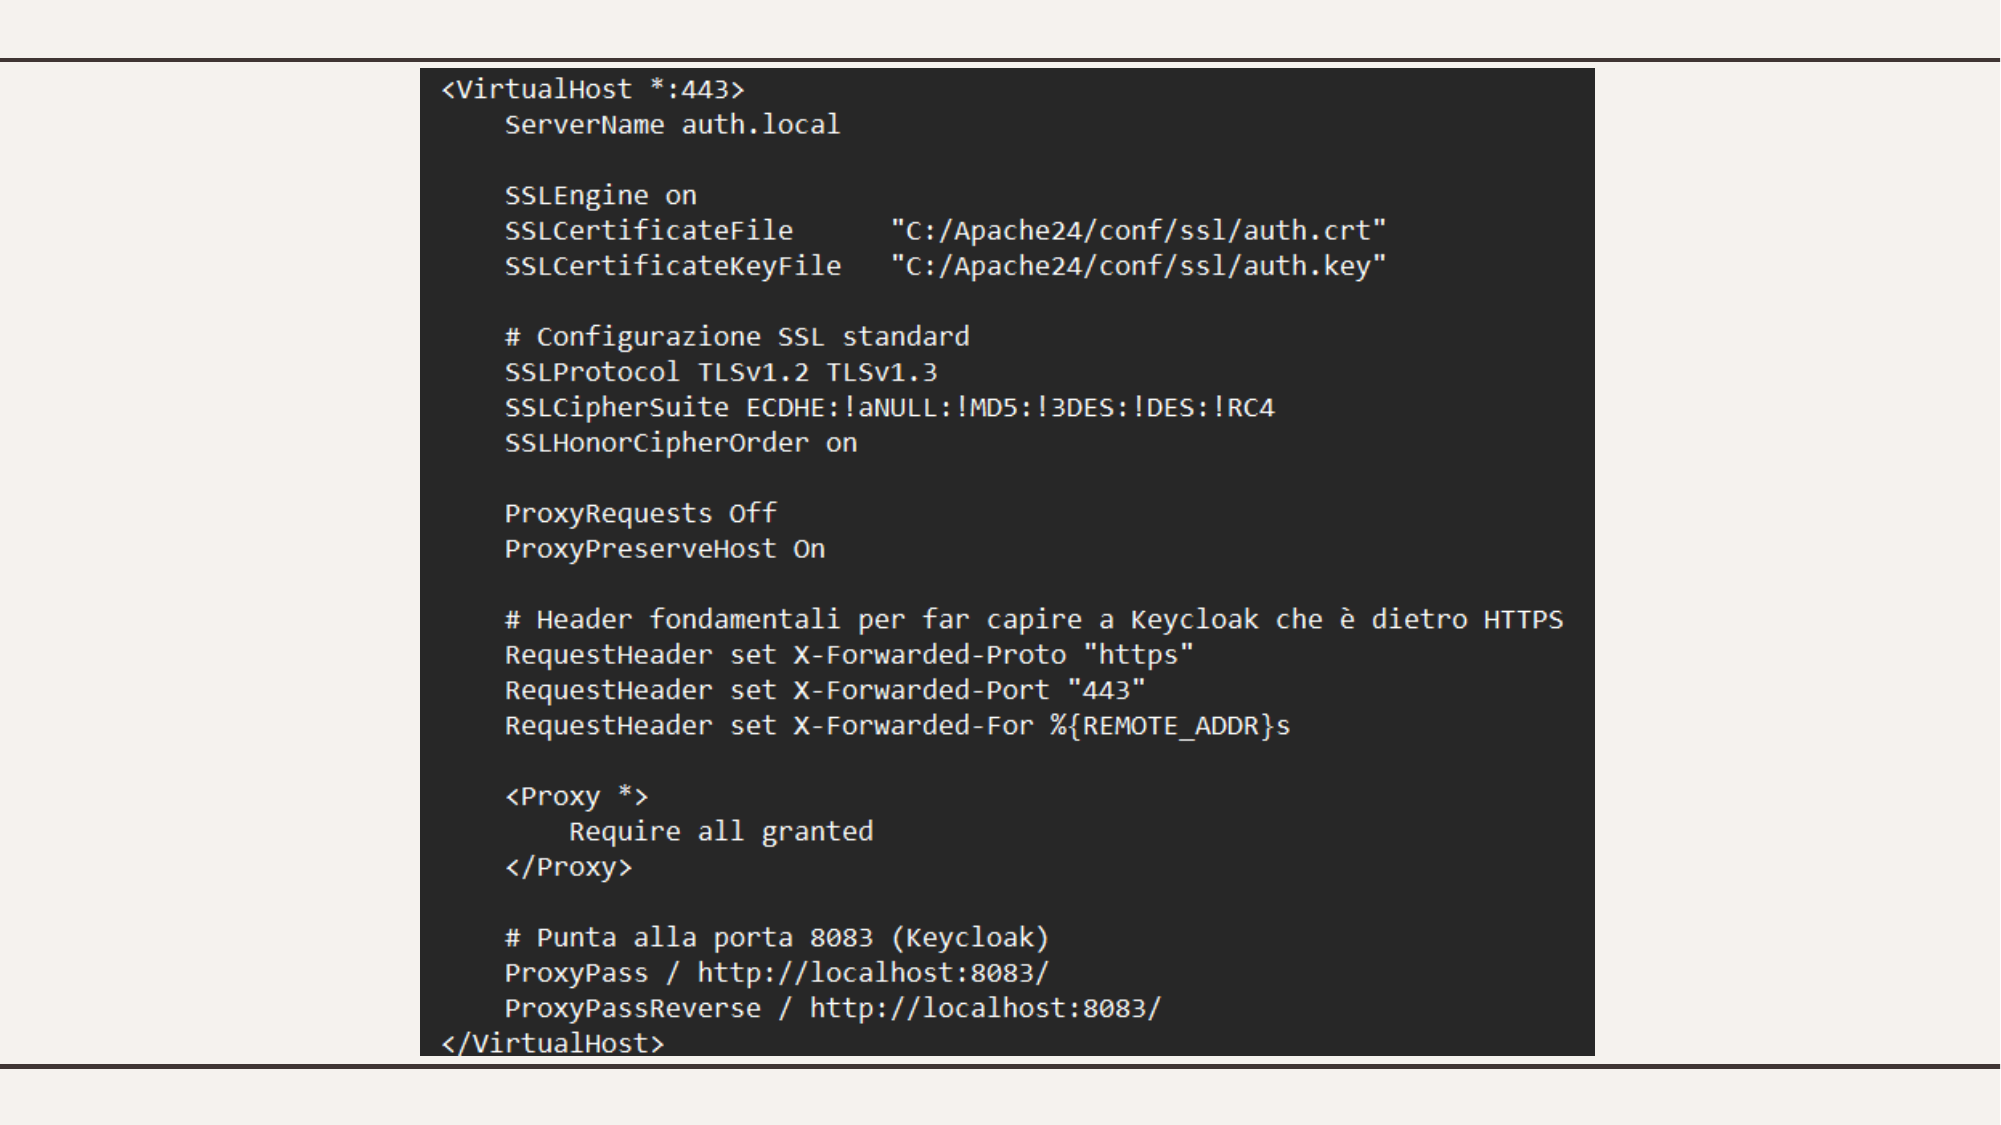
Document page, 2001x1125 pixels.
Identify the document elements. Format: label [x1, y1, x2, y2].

picture [419, 68, 1595, 1056]
